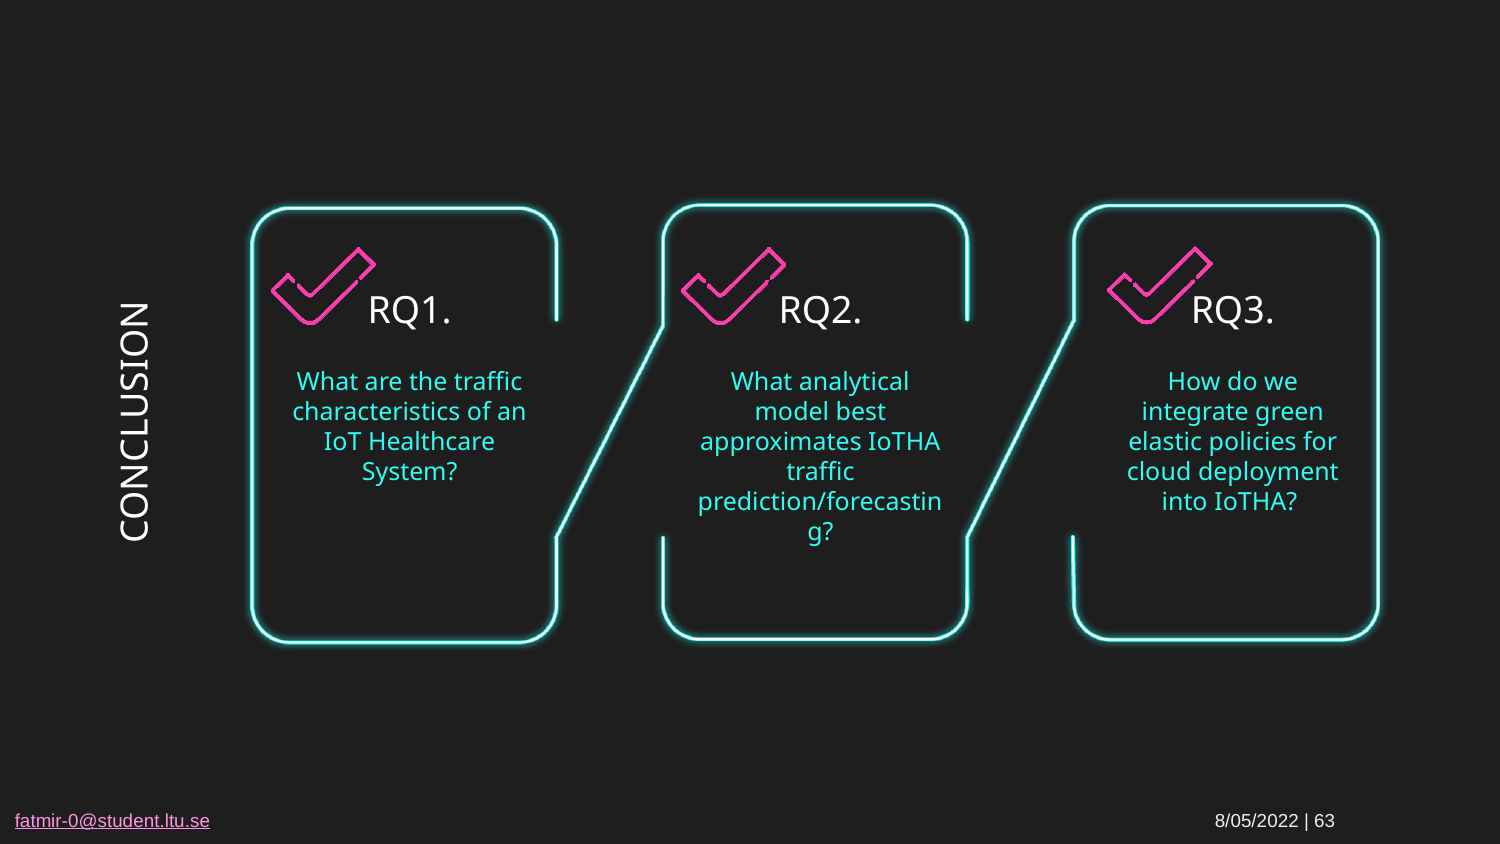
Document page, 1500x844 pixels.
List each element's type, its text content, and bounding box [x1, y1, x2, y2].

picture [237, 190, 1391, 656]
title CONCLUSION [79, 122, 186, 723]
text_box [680, 247, 787, 326]
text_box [1106, 246, 1213, 325]
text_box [270, 247, 377, 326]
text_box fatmir-0@student.ltu.se 8/05/2022 | 63 [0, 801, 1500, 839]
